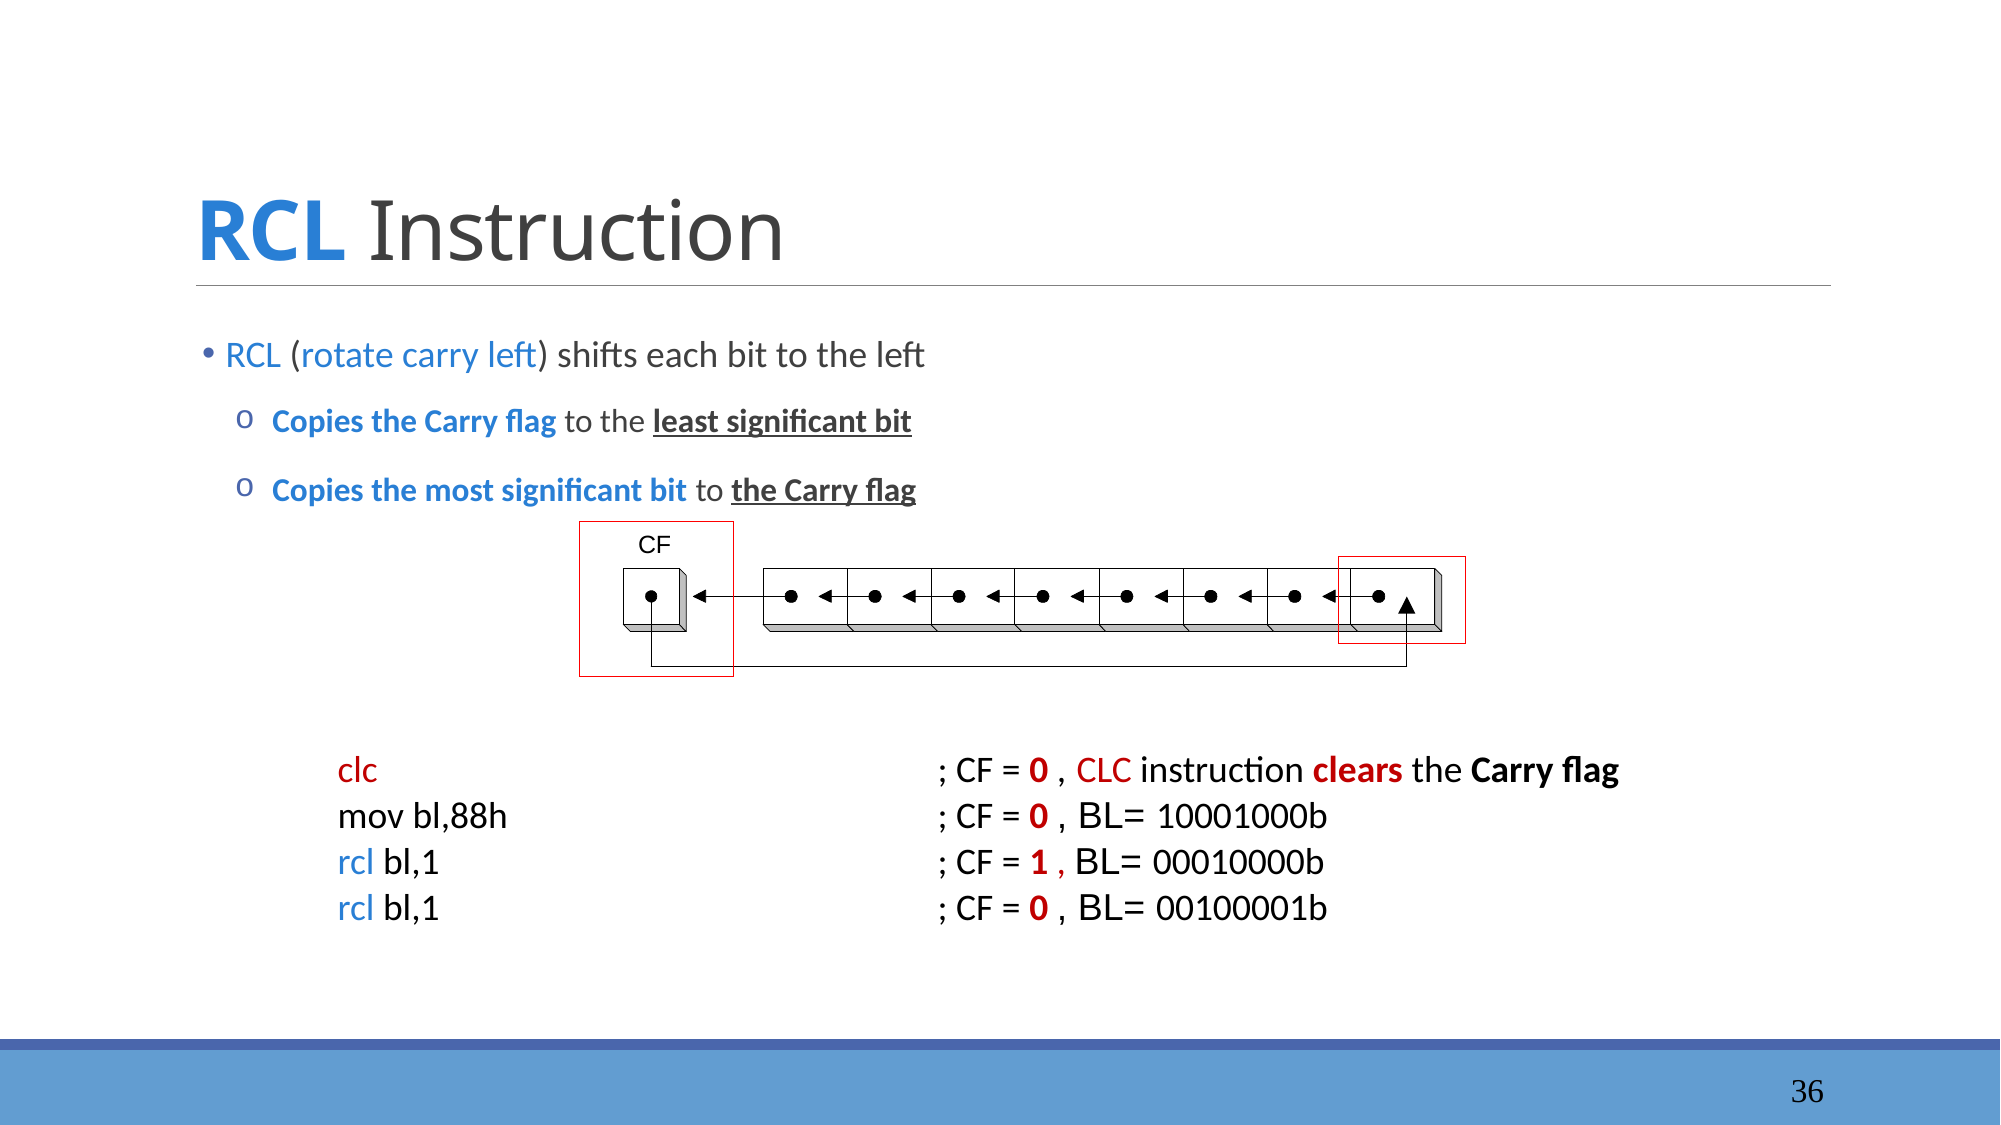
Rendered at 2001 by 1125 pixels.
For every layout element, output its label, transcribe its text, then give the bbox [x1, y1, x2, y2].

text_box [584, 518, 1474, 698]
text_box [579, 521, 583, 677]
list RCL (rotate carry left) shifts each bit to the left Copies the Carry flag to the least significant bit Copies the most significant bit to the Carry flag [202, 304, 1538, 568]
slide_number 37 [1624, 1059, 1840, 1120]
title RCL Instruction [180, 47, 1830, 285]
text_box clc ; CF = 0 , CLC instruction clears the Carry flag mov bl,88h ; CF = 0 , BL= 10001000b rcl bl,1 ; CF = 1 , BL= 00010000b rcl bl,1 ; CF = 0 , BL= 00100001b [323, 738, 1728, 949]
